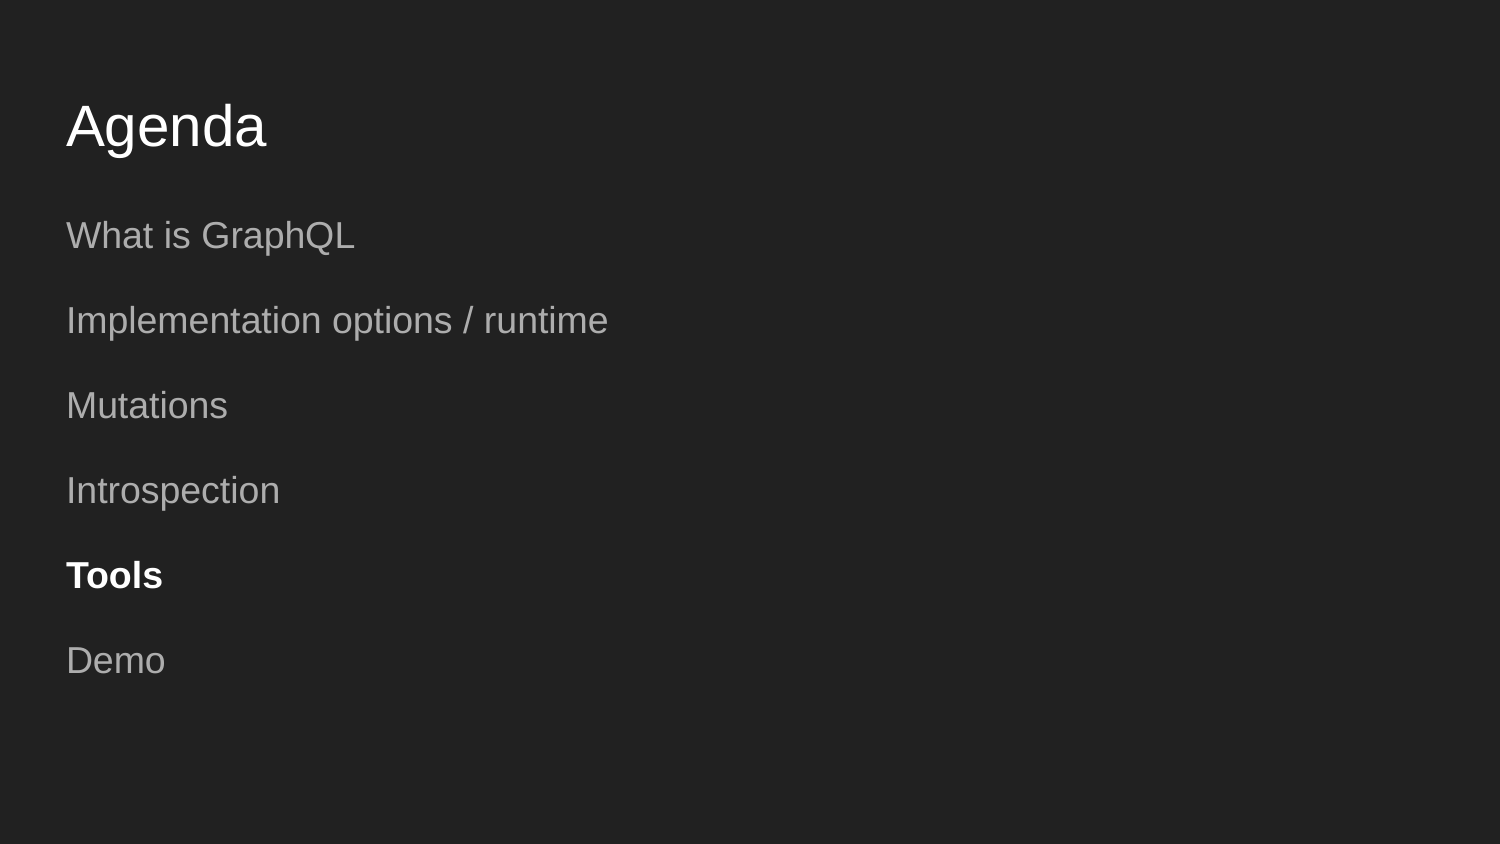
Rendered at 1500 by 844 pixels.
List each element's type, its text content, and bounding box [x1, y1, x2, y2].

title Agenda [51, 72, 1449, 167]
list What is GraphQL Implementation options / runtime Mutations Introspection Tools Demo [51, 189, 1449, 750]
